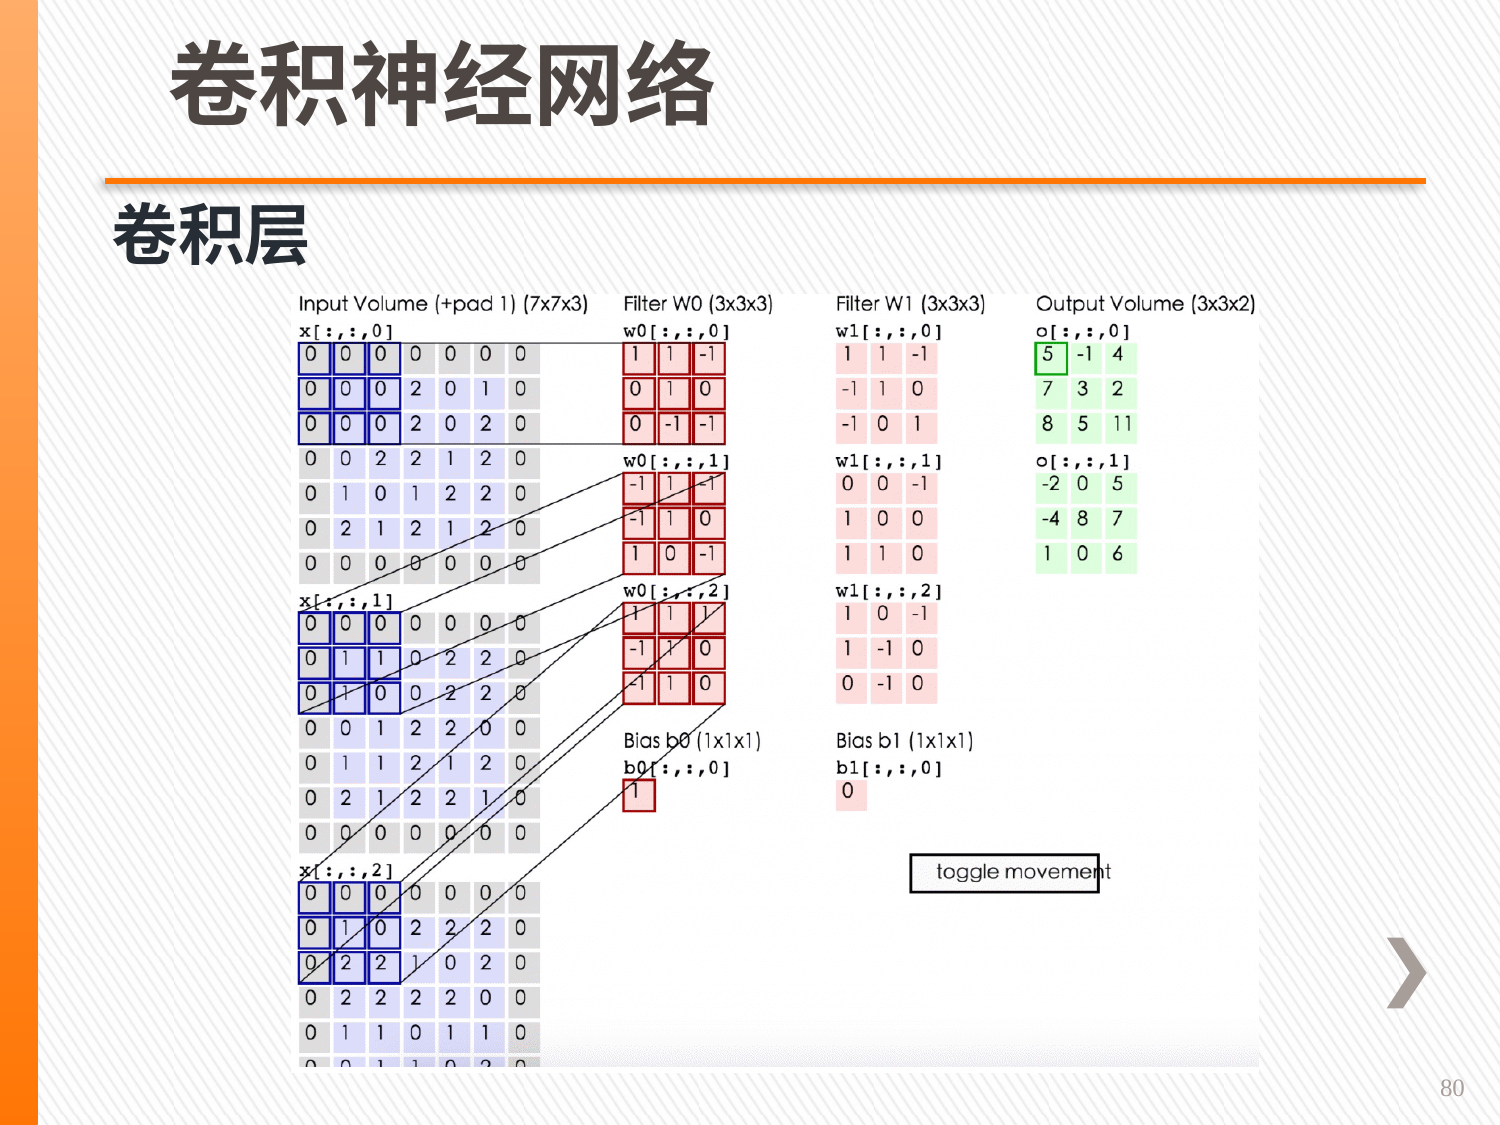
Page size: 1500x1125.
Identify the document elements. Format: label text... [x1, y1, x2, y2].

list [291, 294, 1259, 1074]
text_box 卷积层 [50, 130, 1500, 295]
title 卷积神经网络 [152, 29, 1340, 130]
text_box [0, 281, 37, 285]
slide_number 80 [1425, 1056, 1488, 1117]
